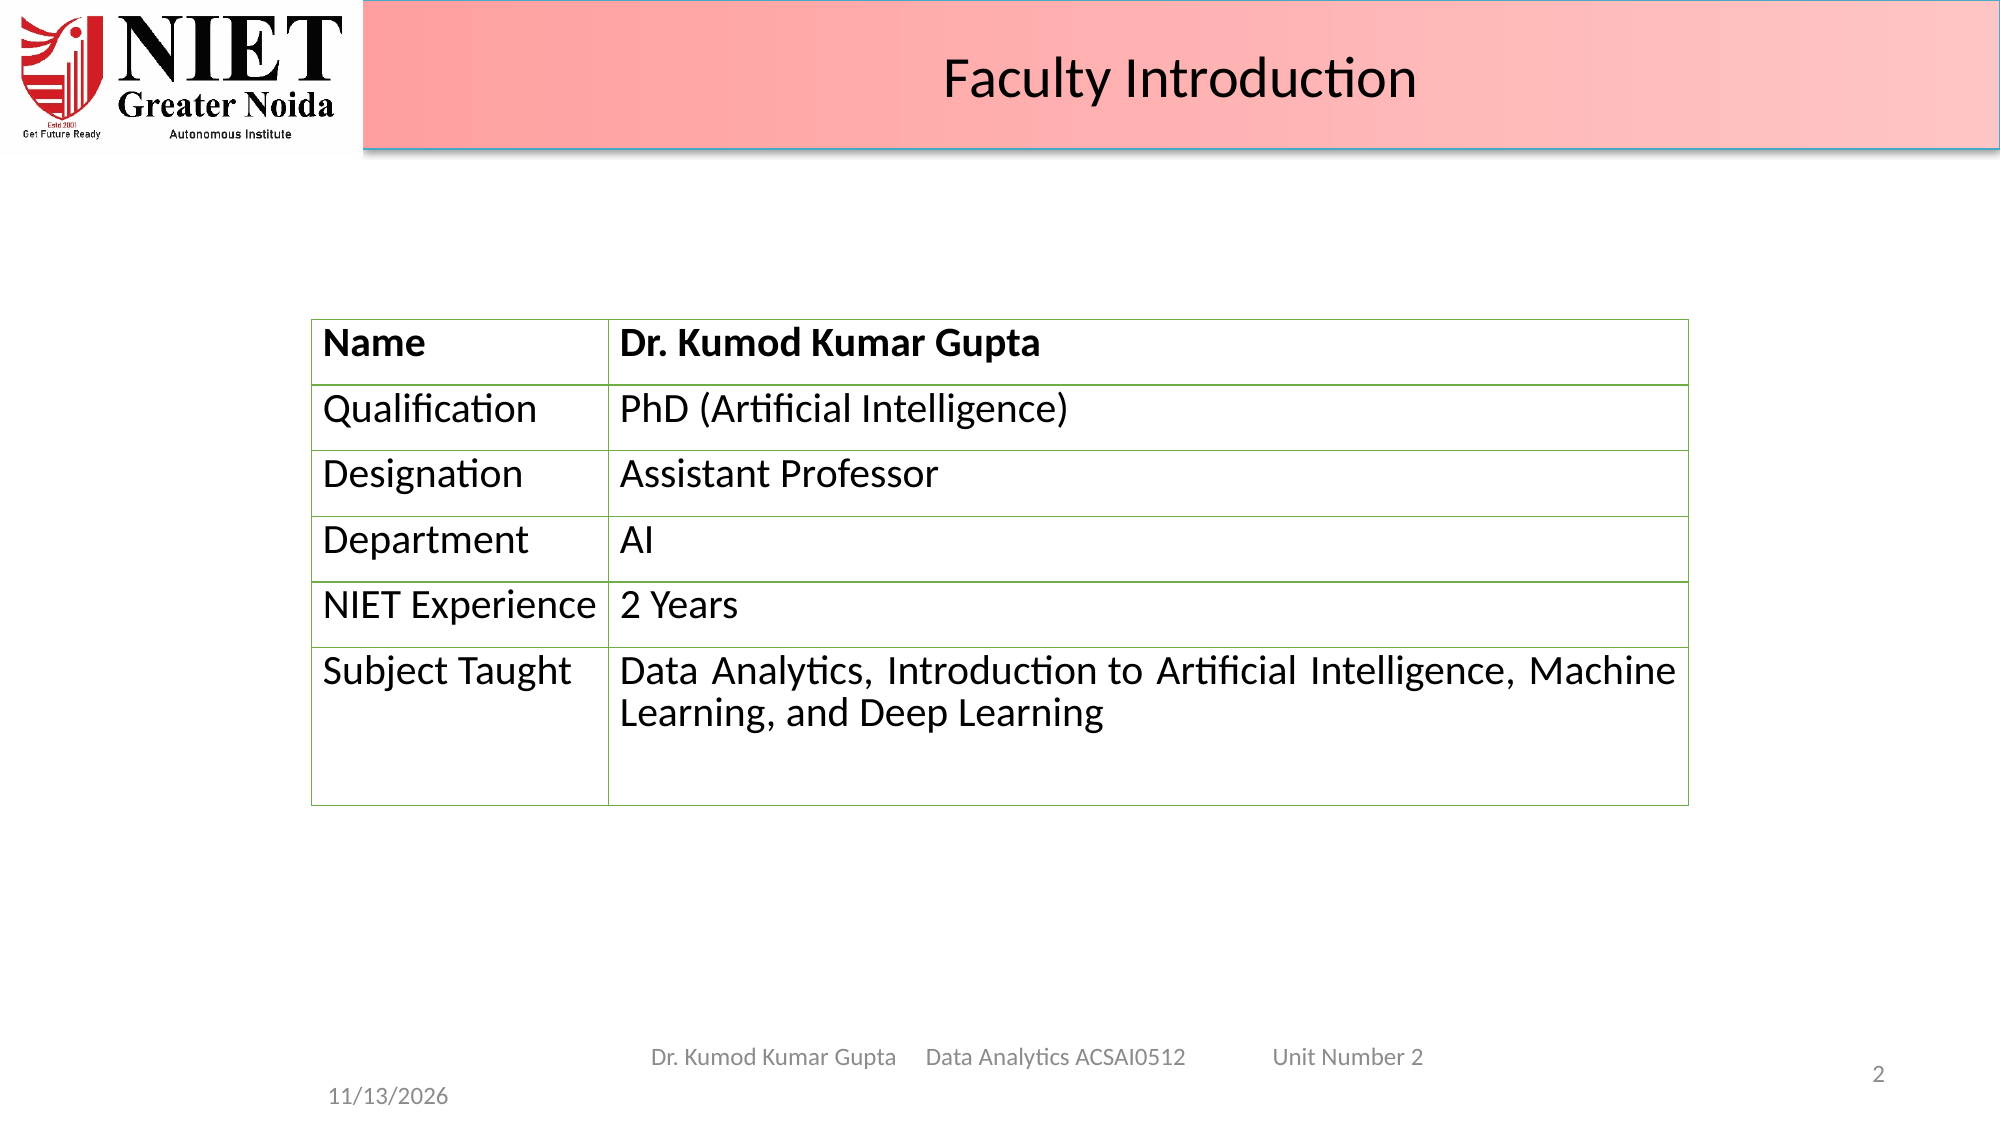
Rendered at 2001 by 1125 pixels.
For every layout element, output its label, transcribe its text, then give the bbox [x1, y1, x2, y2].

table_cell Designation [312, 451, 608, 516]
table_cell Assistant Professor [609, 451, 1688, 516]
table_cell Subject Taught [312, 648, 608, 805]
table_cell Department [312, 517, 608, 581]
table_cell Data Analytics, Introduction to Artificial Intelligence, Machine Learning, and Deep Learning [609, 648, 1688, 805]
picture [0, 0, 363, 156]
table_cell AI [609, 517, 1688, 581]
title Faculty Introduction [363, 0, 2000, 150]
table_cell Qualification [312, 386, 608, 450]
footer Dr. Kumod Kumar Gupta Data Analytics ACSAI0512 Unit Number 2 [624, 1025, 1450, 1085]
table_header Dr. Kumod Kumar Gupta [609, 320, 1688, 384]
table_header Name [312, 320, 608, 384]
table_cell 2 Years [609, 583, 1688, 647]
slide_number 2 [1433, 1042, 1900, 1103]
table_cell NIET Experience [312, 583, 608, 647]
table_cell PhD (Artificial Intelligence) [609, 386, 1688, 450]
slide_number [312, 1065, 663, 1125]
